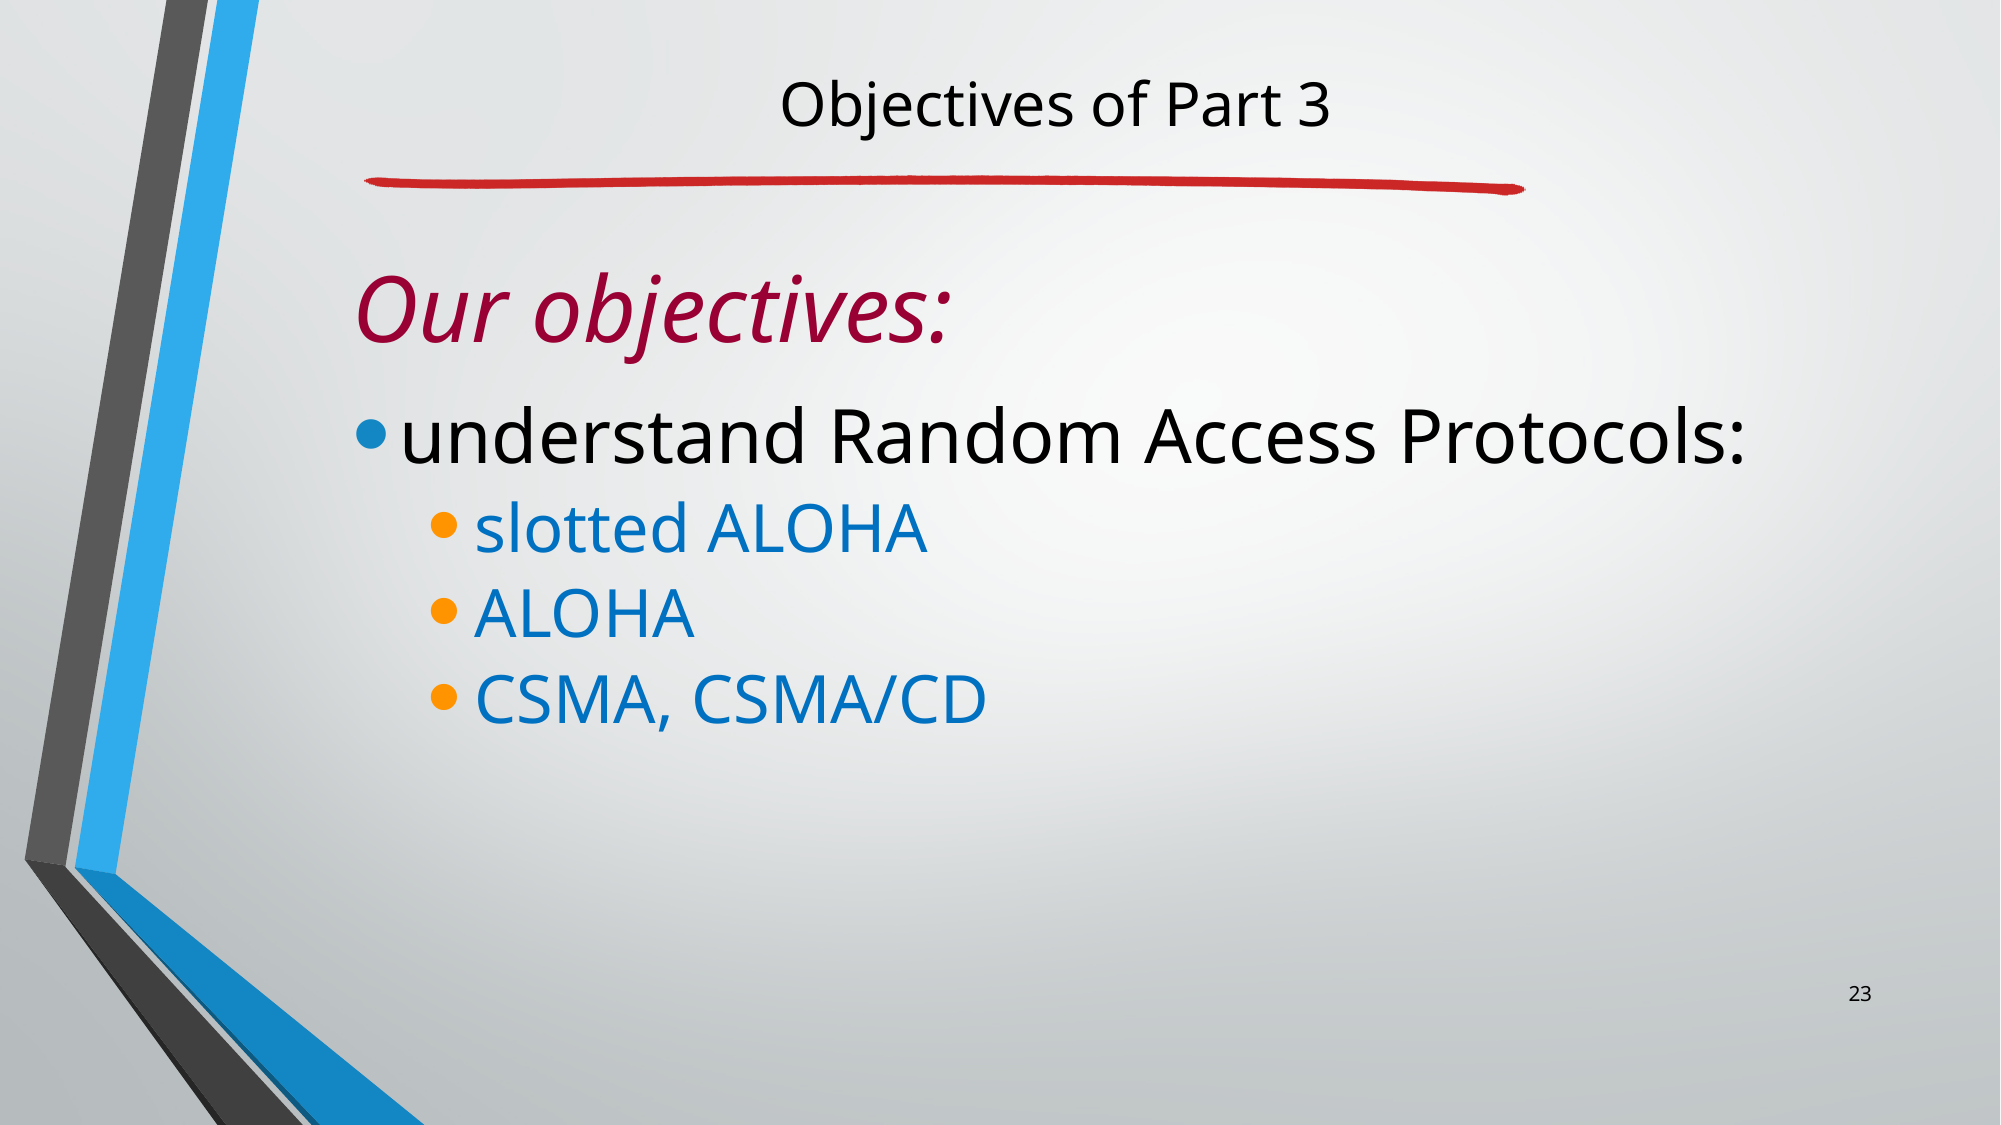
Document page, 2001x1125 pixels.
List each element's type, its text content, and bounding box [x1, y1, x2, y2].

slide_number 23 [1796, 965, 1887, 1025]
title Objectives of Part 3 [234, 58, 1878, 147]
list Our objectives: understand Random Access Protocols: slotted ALOHA ALOHA CSMA, CSMA/CD [337, 224, 1779, 864]
picture [358, 170, 1539, 201]
